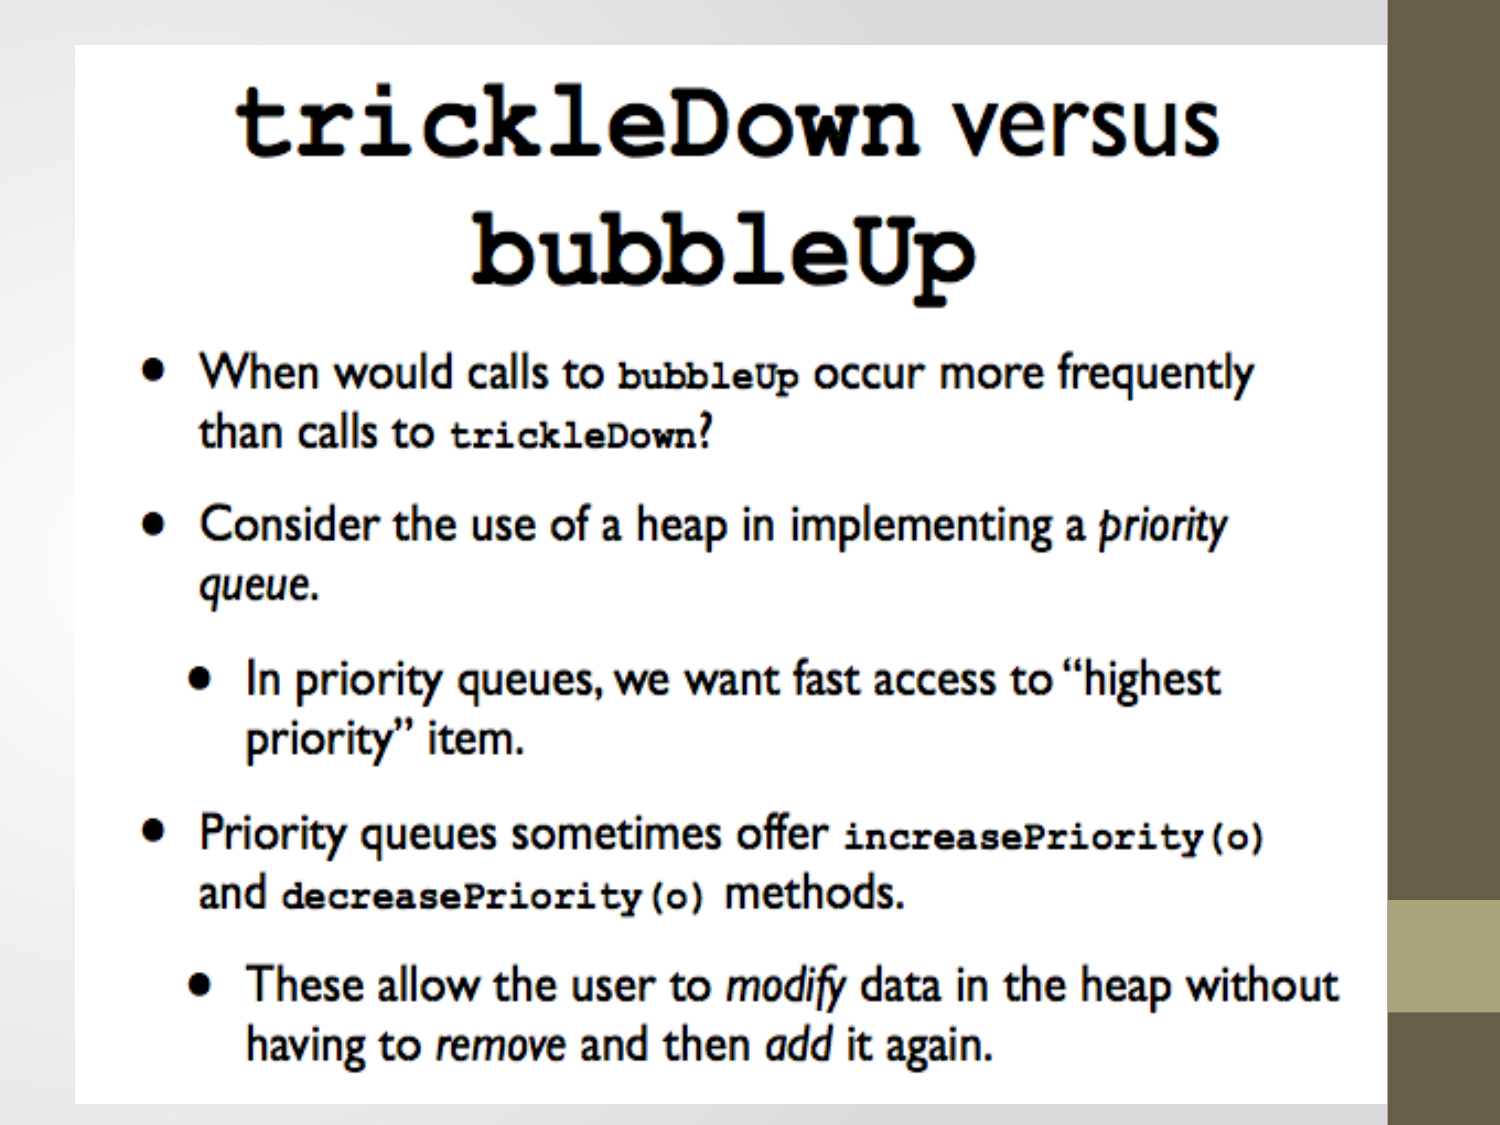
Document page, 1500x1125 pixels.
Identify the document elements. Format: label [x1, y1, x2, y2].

picture [74, 44, 1388, 1104]
